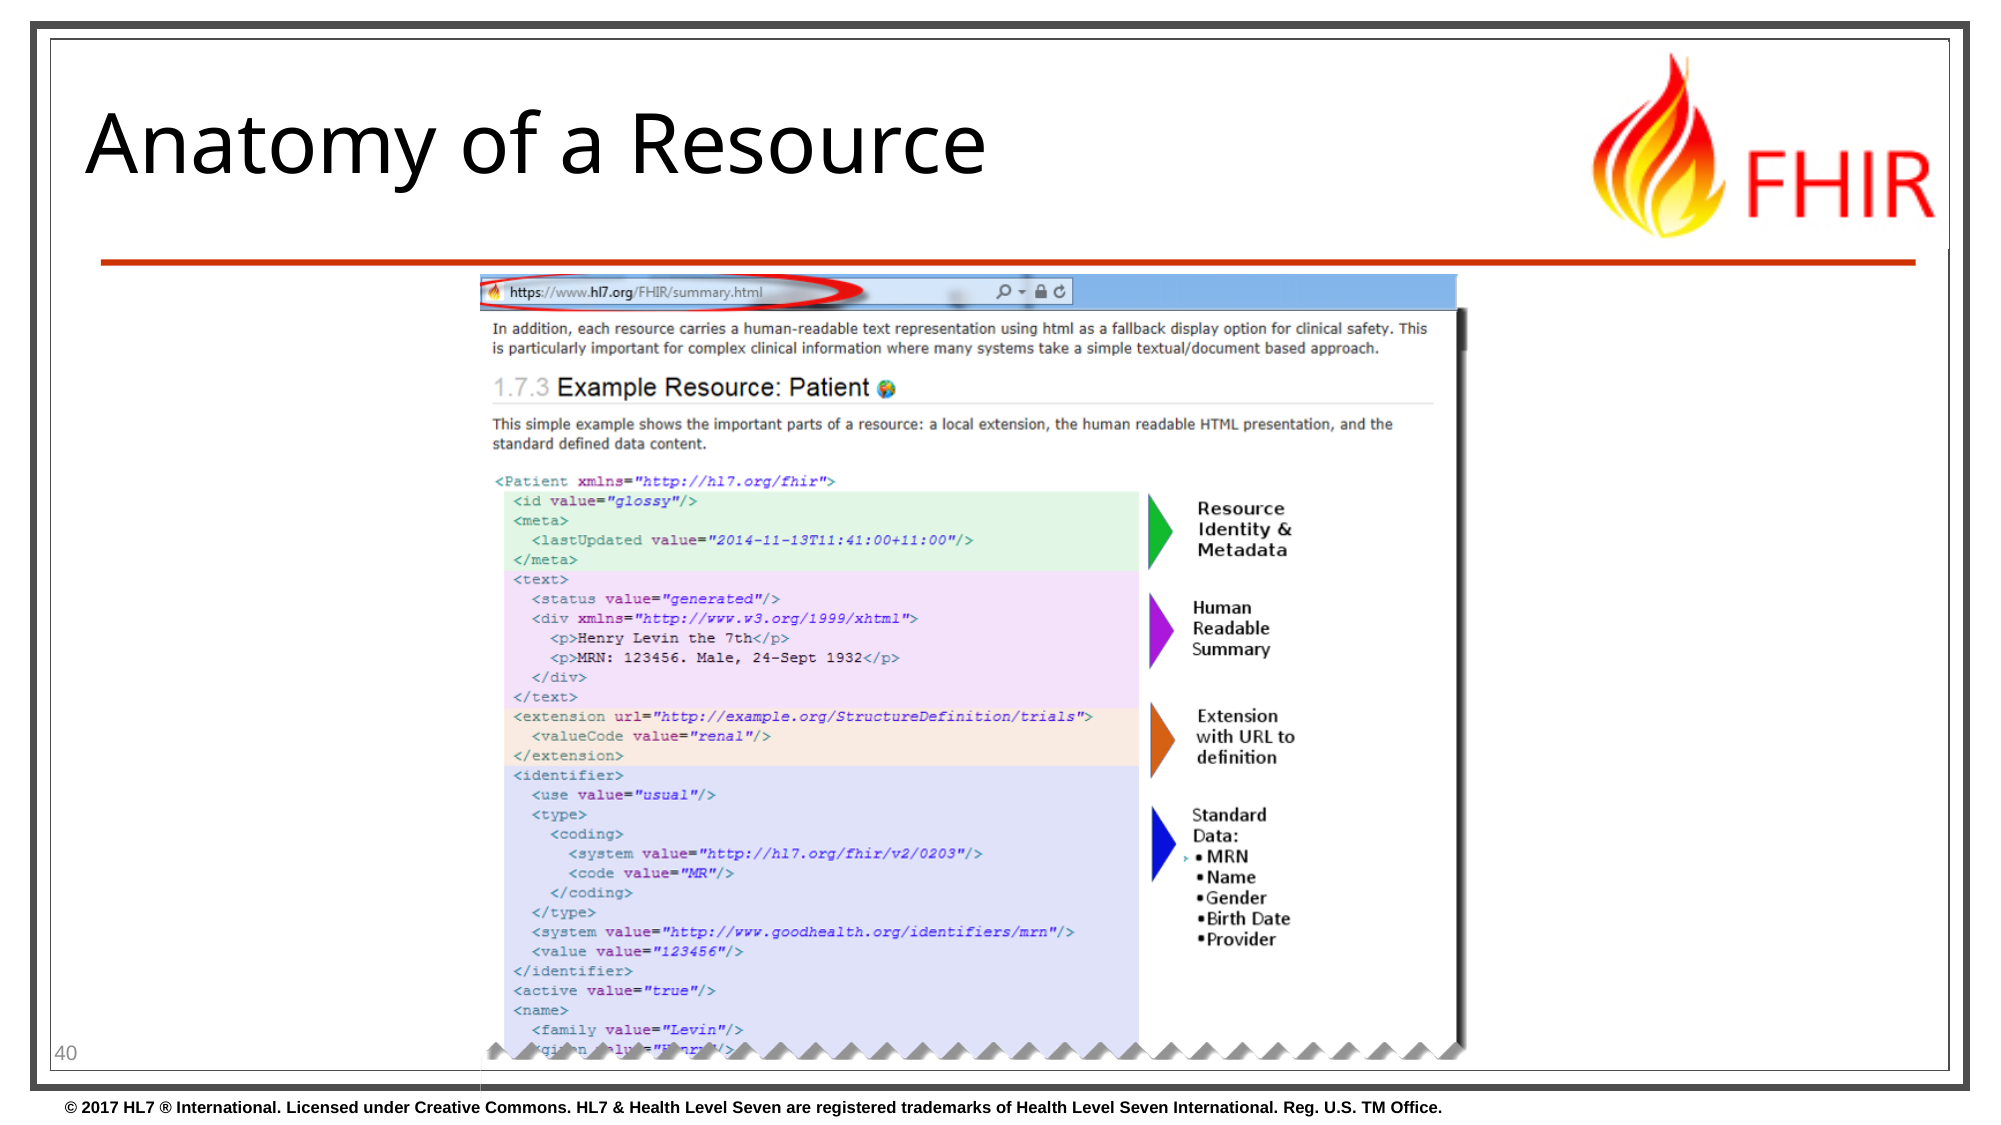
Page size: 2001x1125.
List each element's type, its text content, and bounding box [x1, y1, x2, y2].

title Anatomy of a Resource [70, 54, 1504, 244]
picture [480, 274, 1475, 1099]
picture [1578, 42, 1949, 249]
slide_number 40 [39, 1034, 197, 1071]
